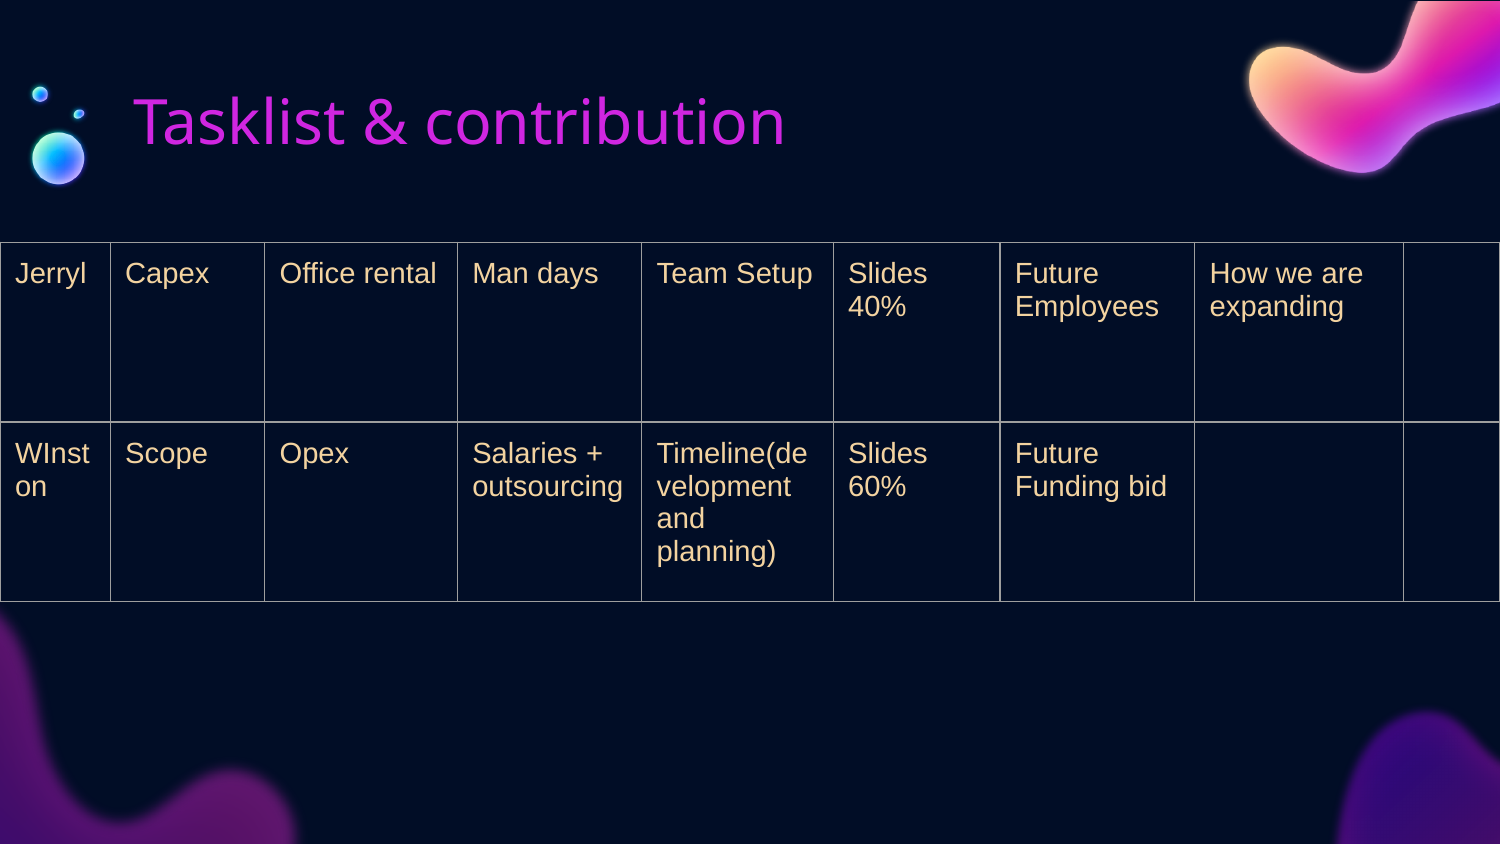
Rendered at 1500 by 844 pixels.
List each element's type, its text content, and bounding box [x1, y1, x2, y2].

picture [0, 602, 320, 844]
table_cell Scope [111, 423, 264, 601]
table_cell [1195, 423, 1403, 601]
picture [5, 70, 109, 200]
table_cell [1404, 423, 1499, 601]
table_cell WInston [1, 423, 110, 601]
table_header How we are expanding [1195, 243, 1403, 421]
table_cell Slides 60% [834, 423, 999, 601]
table_header Capex [111, 243, 264, 421]
table_cell Timeline(development and planning) [642, 423, 833, 601]
table_cell Opex [265, 423, 457, 601]
table_header Jerryl [1, 243, 110, 421]
picture [1312, 696, 1500, 844]
picture [1224, 1, 1500, 189]
table_header Future Employees [1001, 243, 1194, 421]
table_cell Future Funding bid [1001, 423, 1194, 601]
table_cell Salaries + outsourcing [458, 423, 641, 601]
table_header Slides 40% [834, 243, 999, 421]
table_header Man days [458, 243, 641, 421]
table_header Office rental [265, 243, 457, 421]
title Tasklist & contribution [118, 72, 1382, 167]
table_header Team Setup [642, 243, 833, 421]
table_header [1404, 243, 1499, 421]
